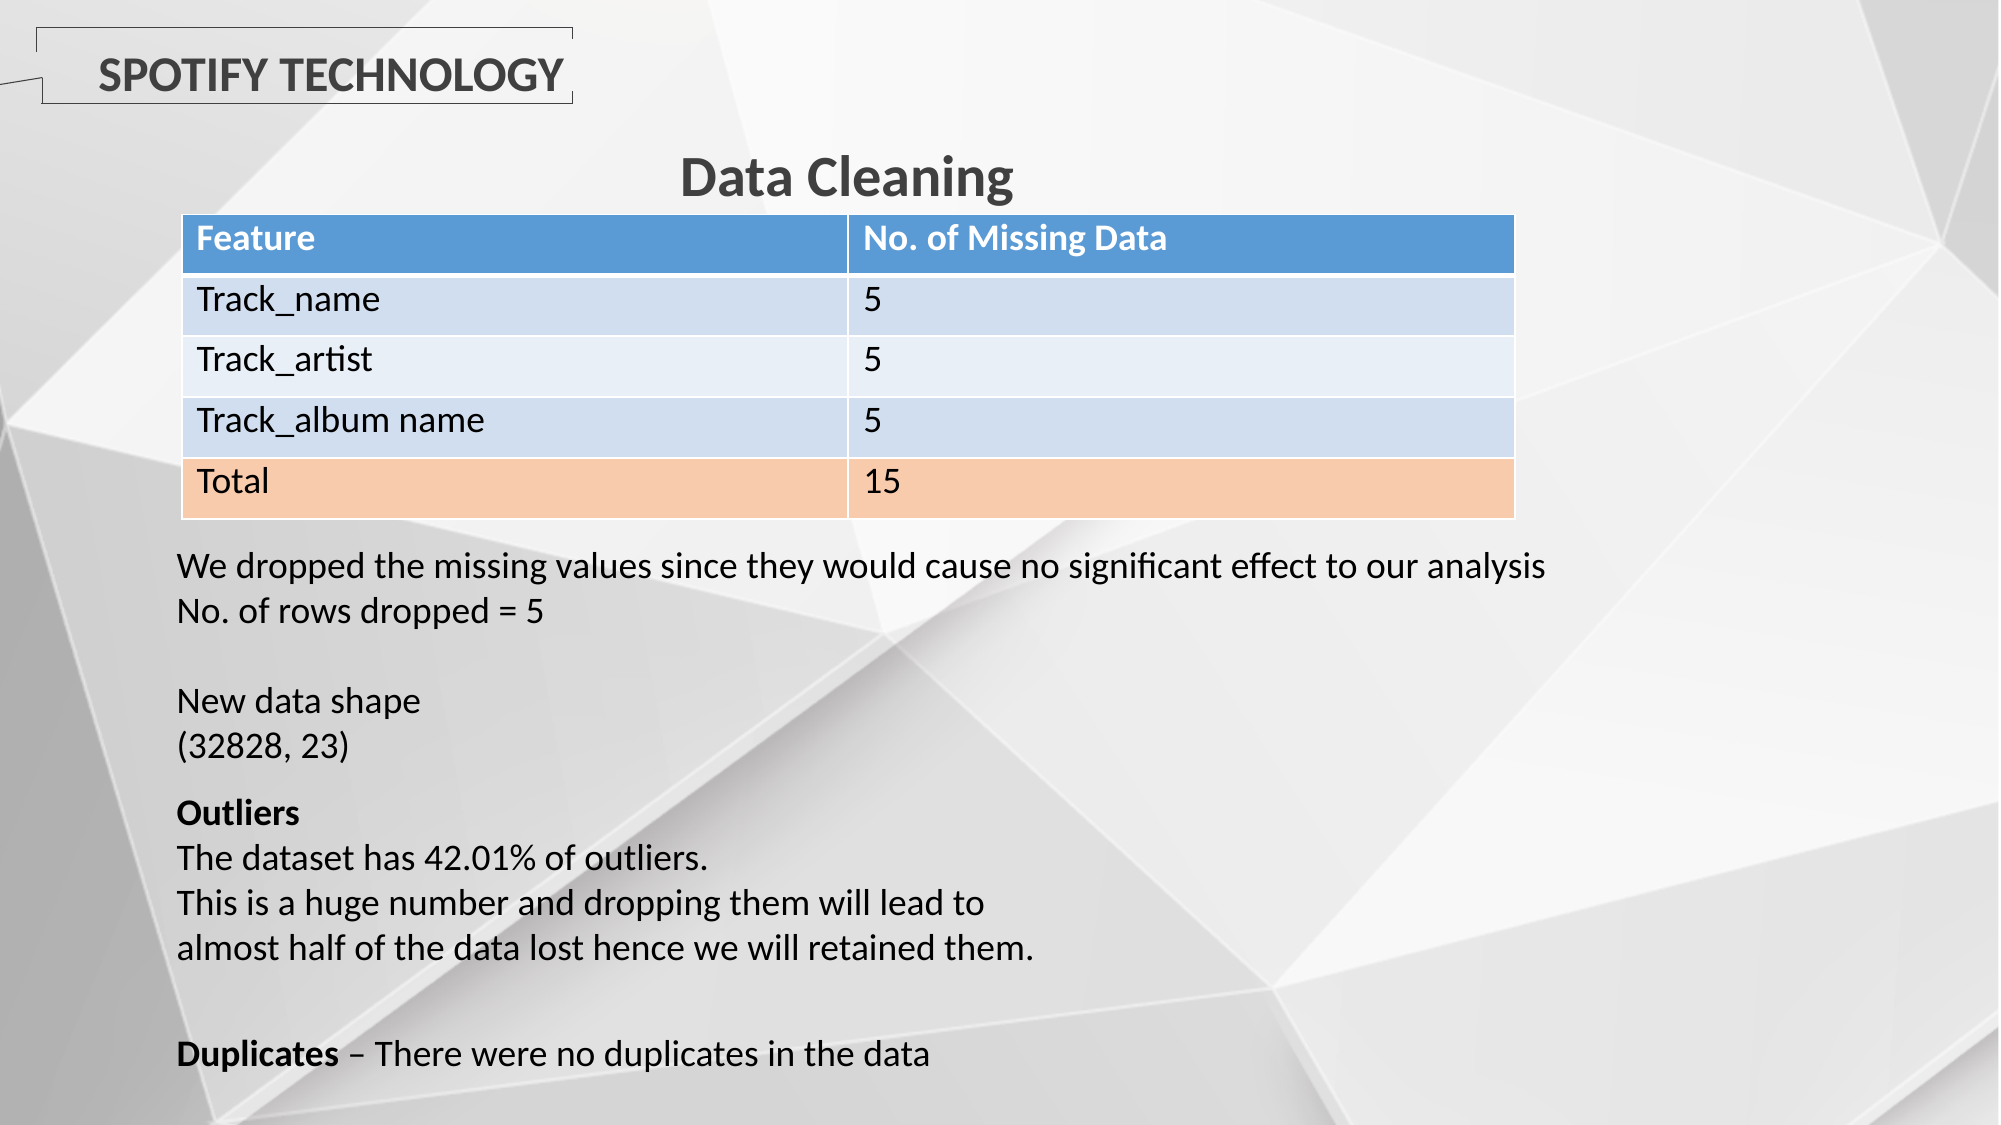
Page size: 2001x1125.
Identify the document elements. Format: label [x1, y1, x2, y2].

picture [0, 0, 1999, 1125]
text_box [0, 27, 574, 104]
